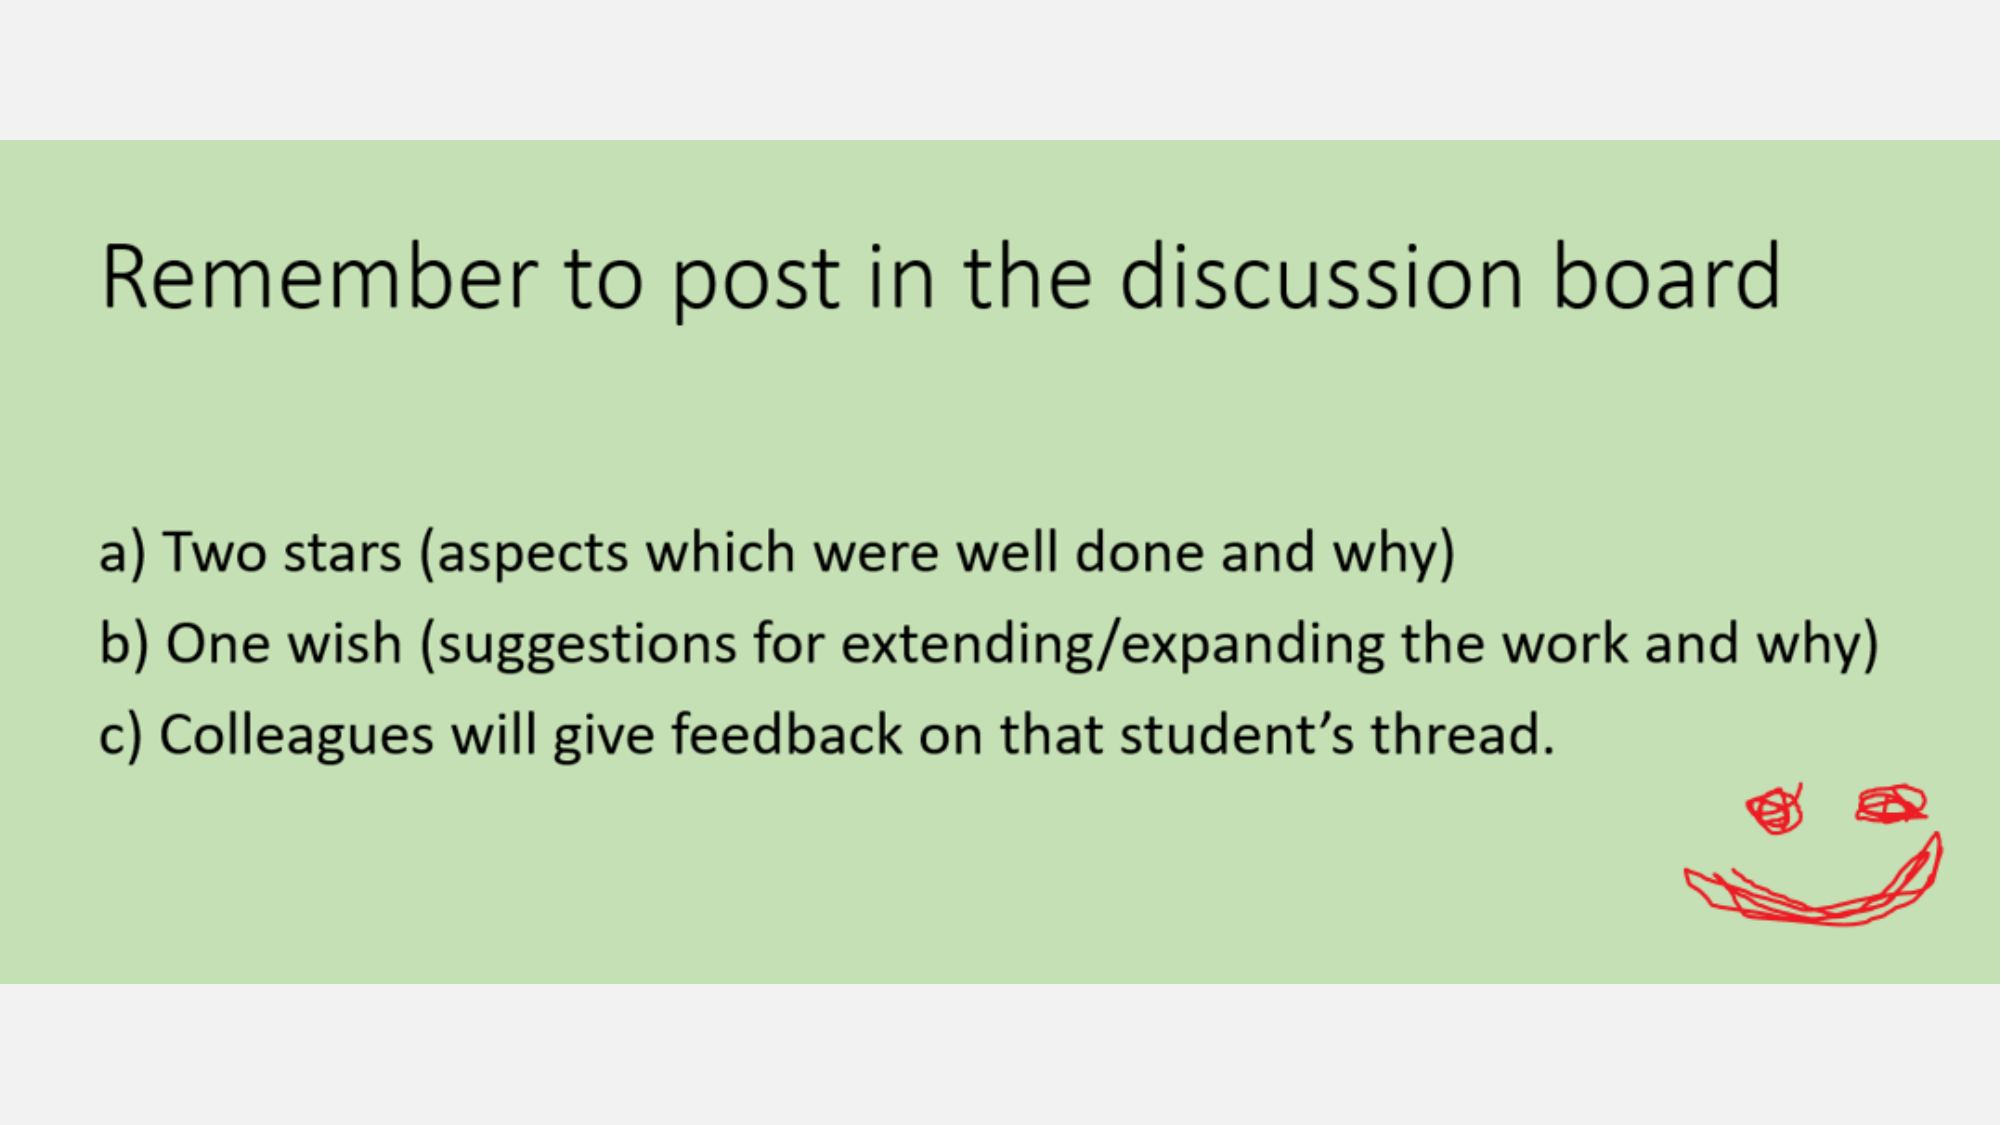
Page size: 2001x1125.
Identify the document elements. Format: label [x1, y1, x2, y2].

list [0, 140, 2000, 985]
